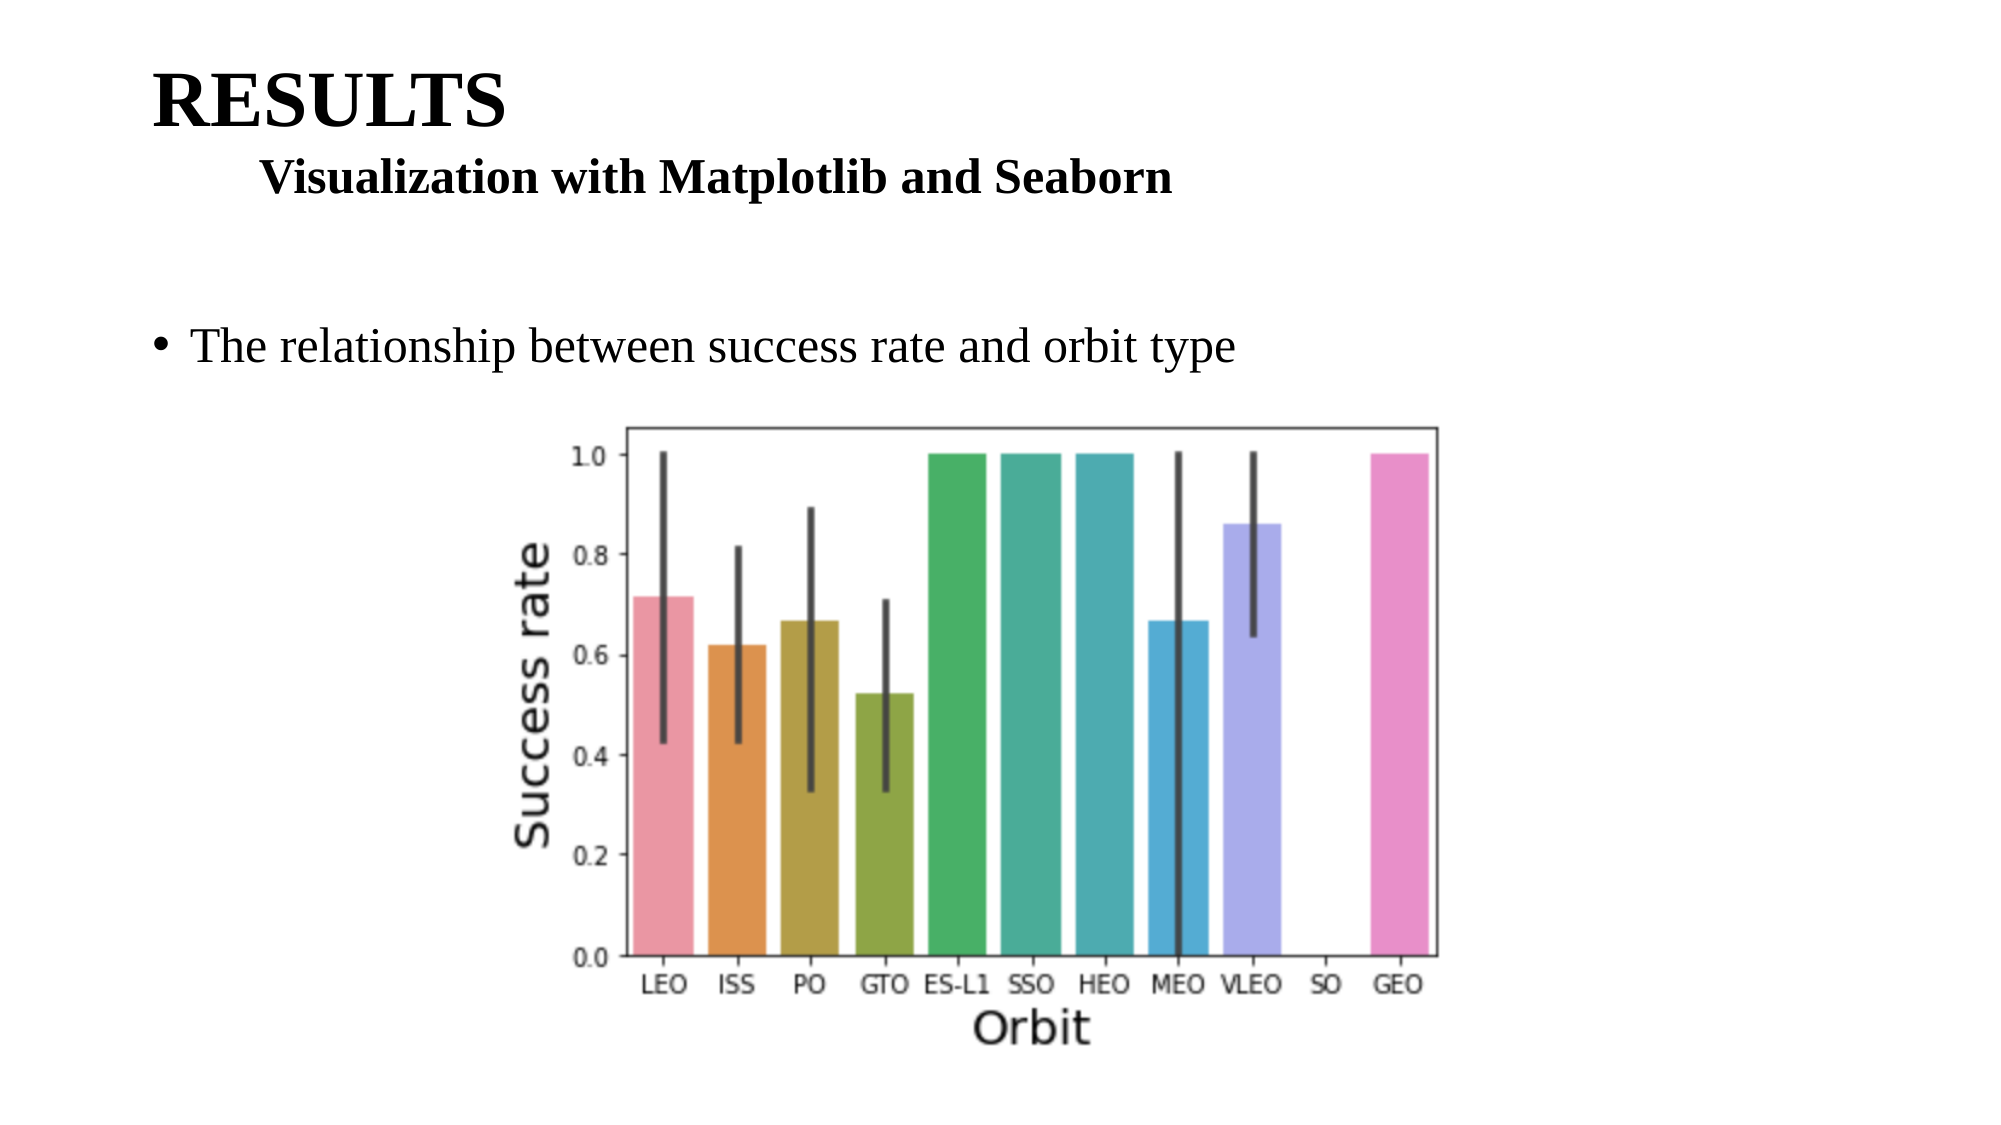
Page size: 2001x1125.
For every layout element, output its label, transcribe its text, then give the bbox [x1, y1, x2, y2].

picture [481, 398, 1470, 1076]
text_box RESULTS Visualization with Matplotlib and Seaborn [137, 49, 1611, 213]
list The relationship between success rate and orbit type [137, 312, 1863, 1104]
